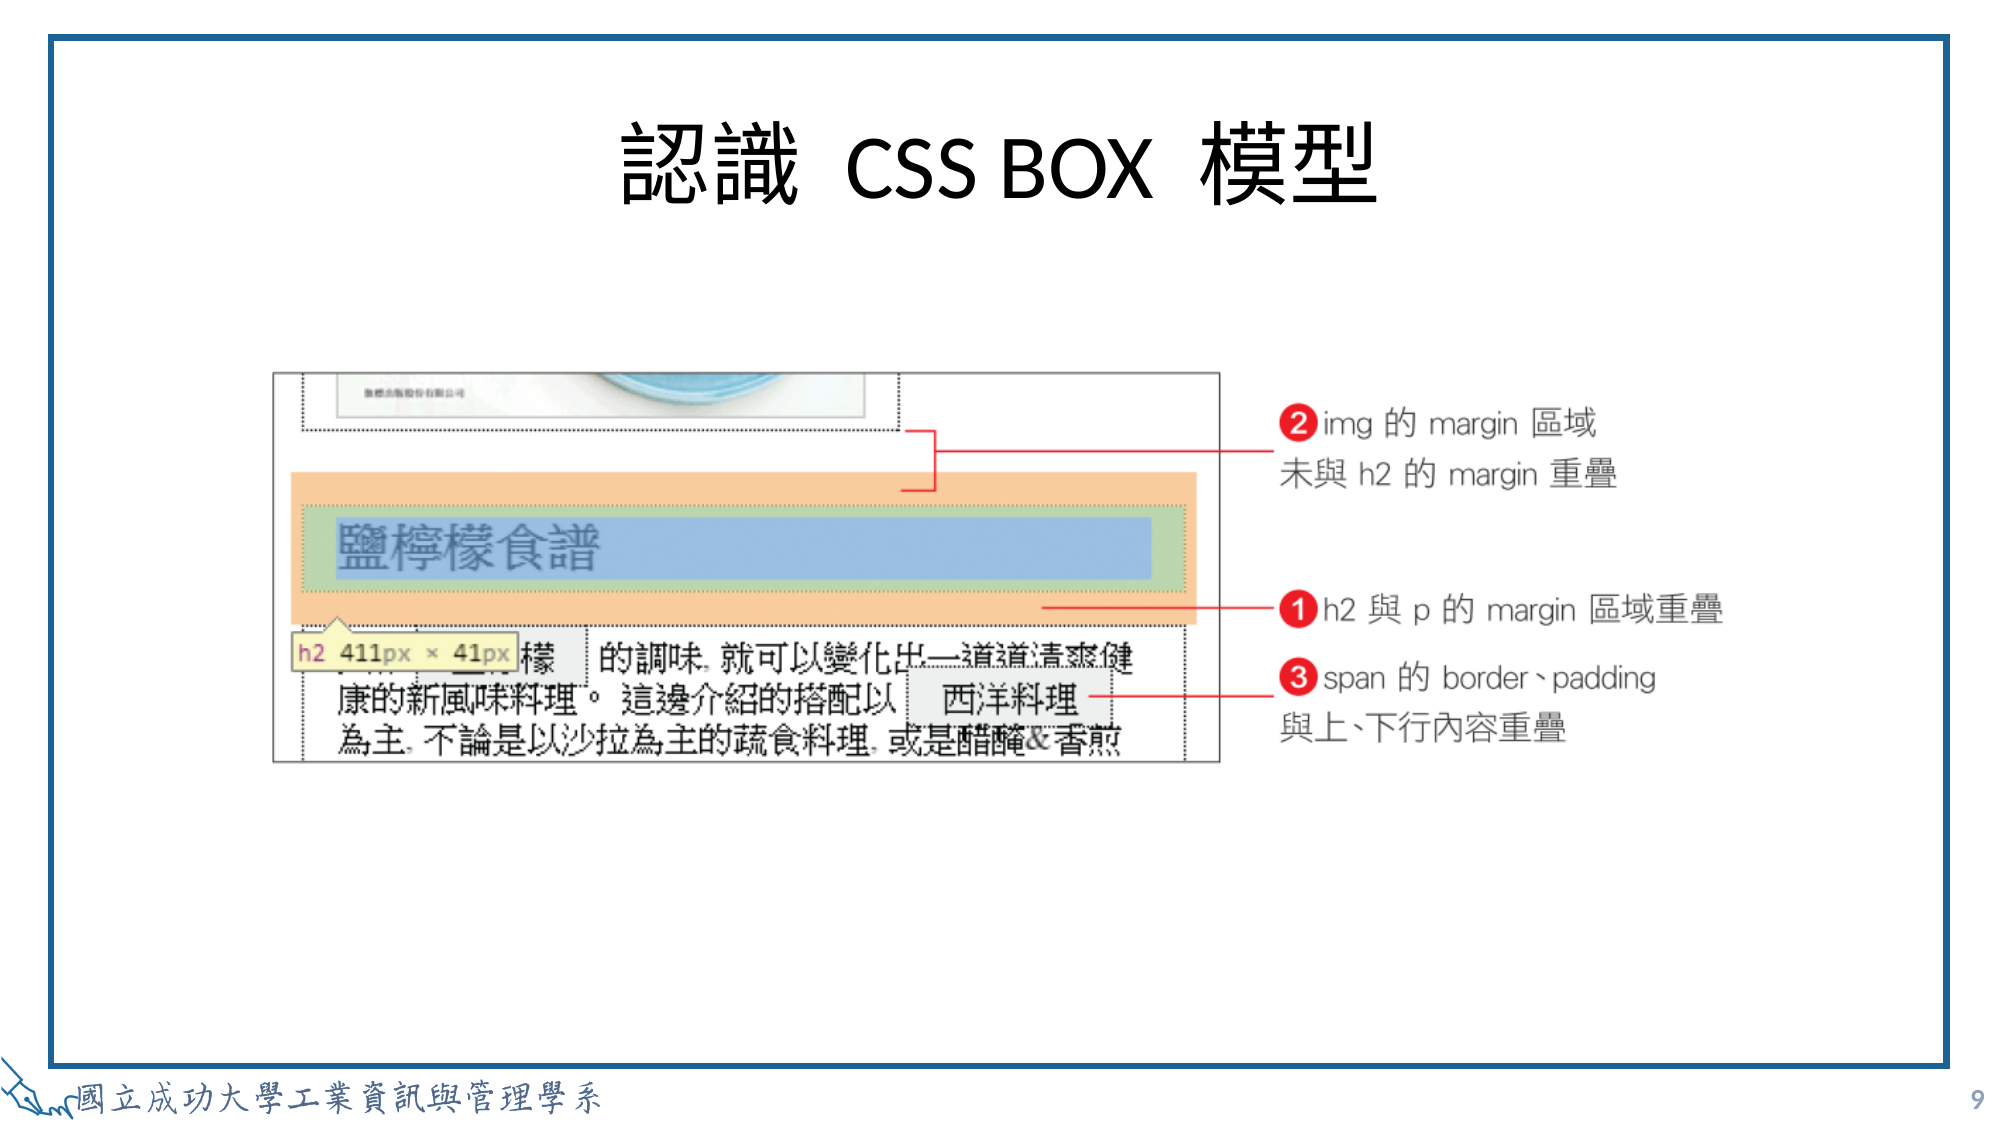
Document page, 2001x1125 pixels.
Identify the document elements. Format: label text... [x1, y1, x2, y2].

picture [0, 1049, 80, 1125]
slide_number 9 [1550, 1067, 2000, 1125]
title 認識 CSS BOX 模型 [137, 59, 1863, 278]
picture [267, 365, 1727, 771]
